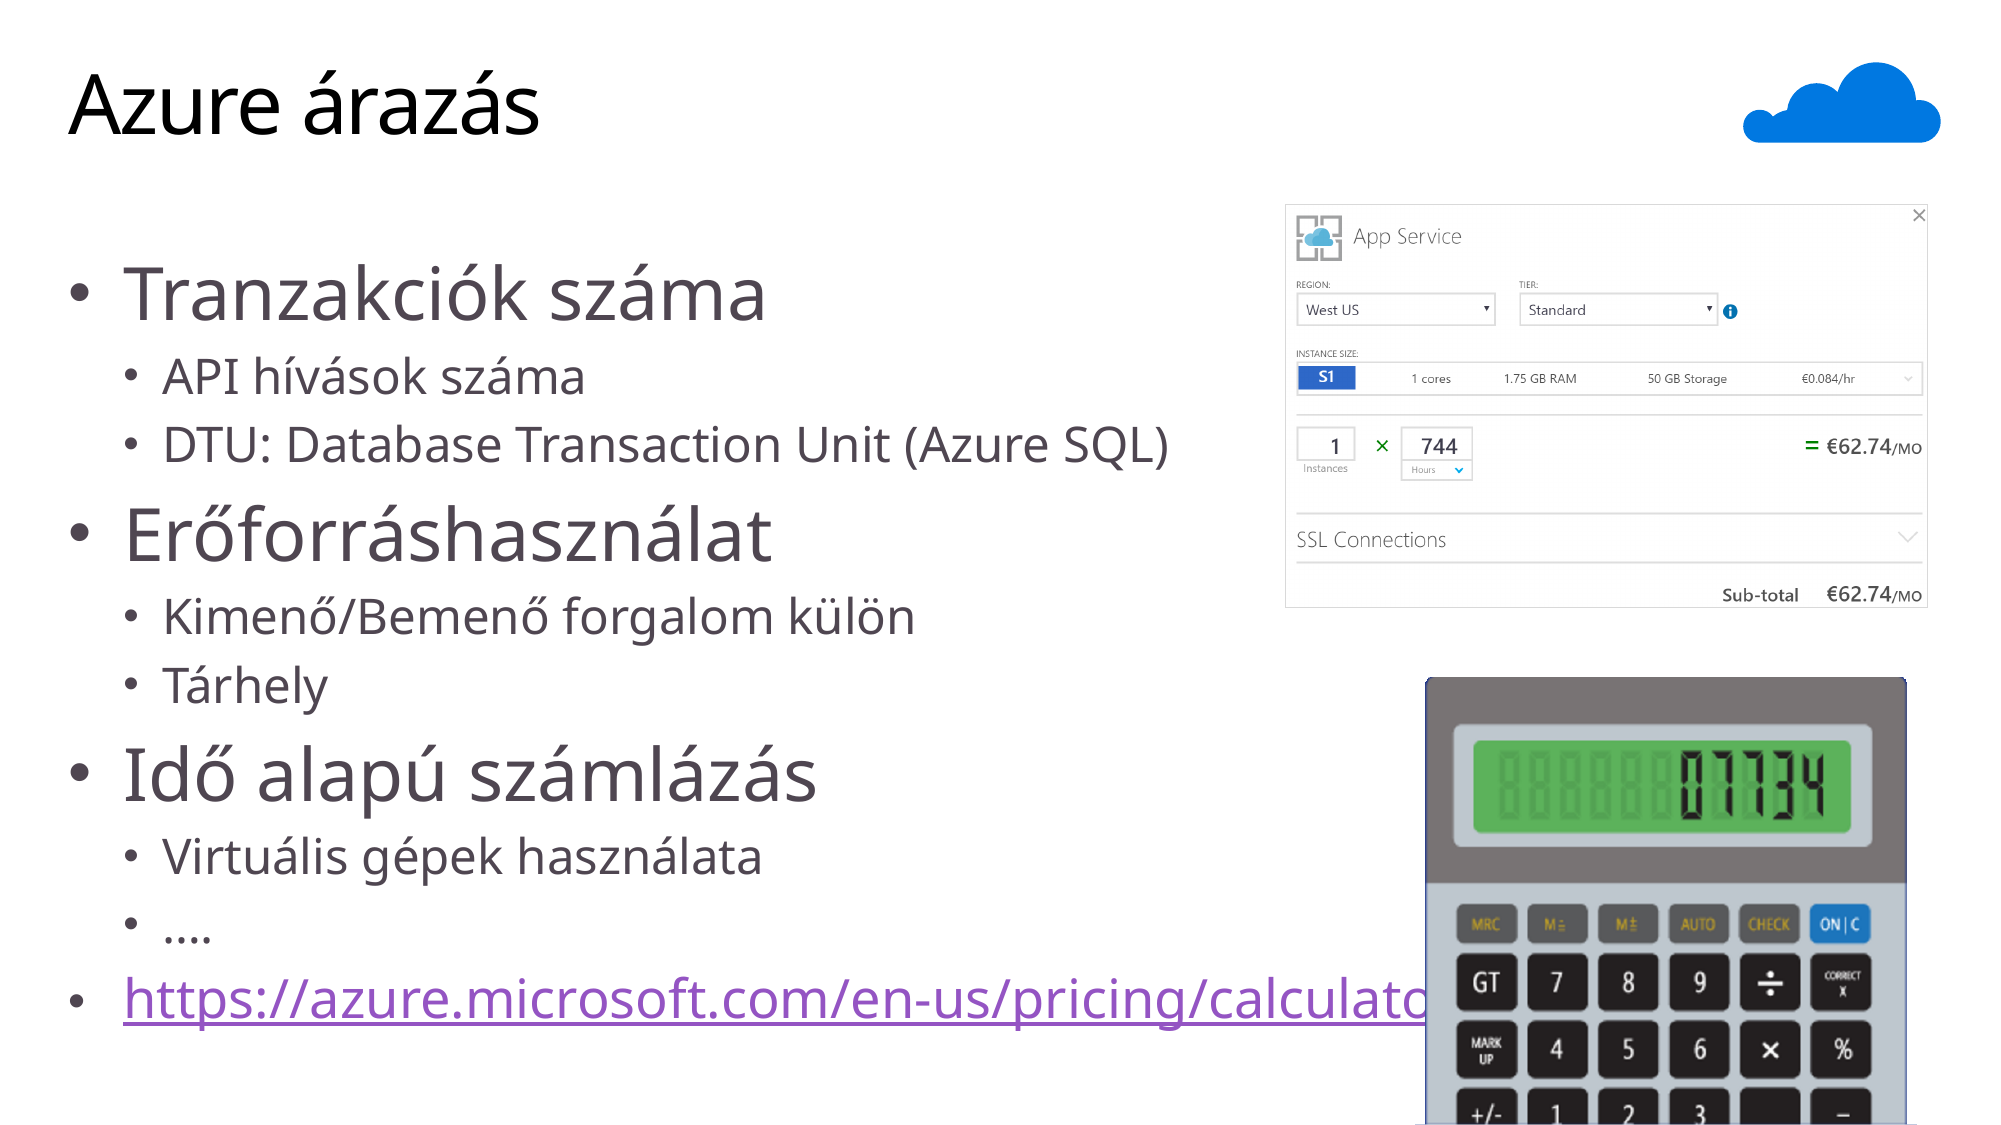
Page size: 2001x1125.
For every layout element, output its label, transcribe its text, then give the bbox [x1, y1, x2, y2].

picture [1414, 660, 1917, 1125]
text_box Tranzakciók száma API hívások száma DTU: Database Transaction Unit (Azure SQL) Erőforráshasználat Kimenő/Bemenő forgalom külön Tárhely Idő alapú számlázás Virtuális gépek használata …. https://azure.microsoft.com/en-us/pricing/calculator/ [44, 232, 1957, 1098]
picture [1285, 204, 1928, 609]
title Azure árazás [44, 47, 1957, 196]
